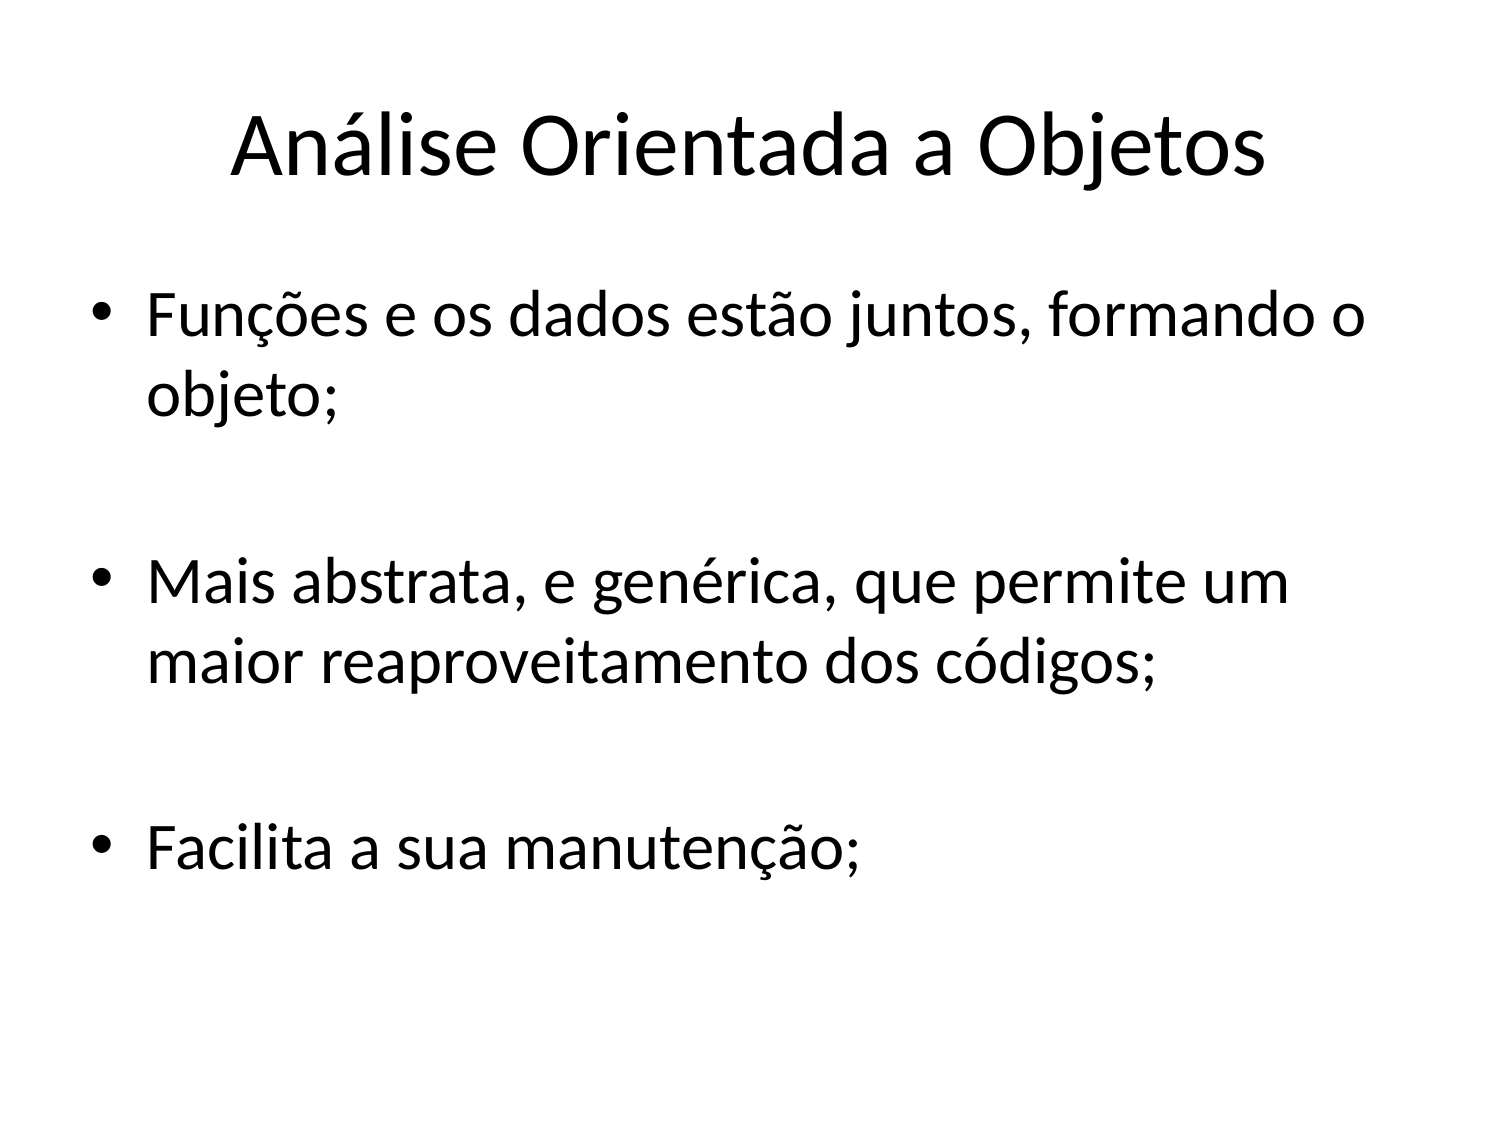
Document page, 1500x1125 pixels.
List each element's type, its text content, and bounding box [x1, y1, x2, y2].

list Funções e os dados estão juntos, formando o objeto; Mais abstrata, e genérica, que permite um maior reaproveitamento dos códigos; Facilita a sua manutenção; [75, 262, 1425, 1005]
title Análise Orientada a Objetos [75, 45, 1425, 233]
